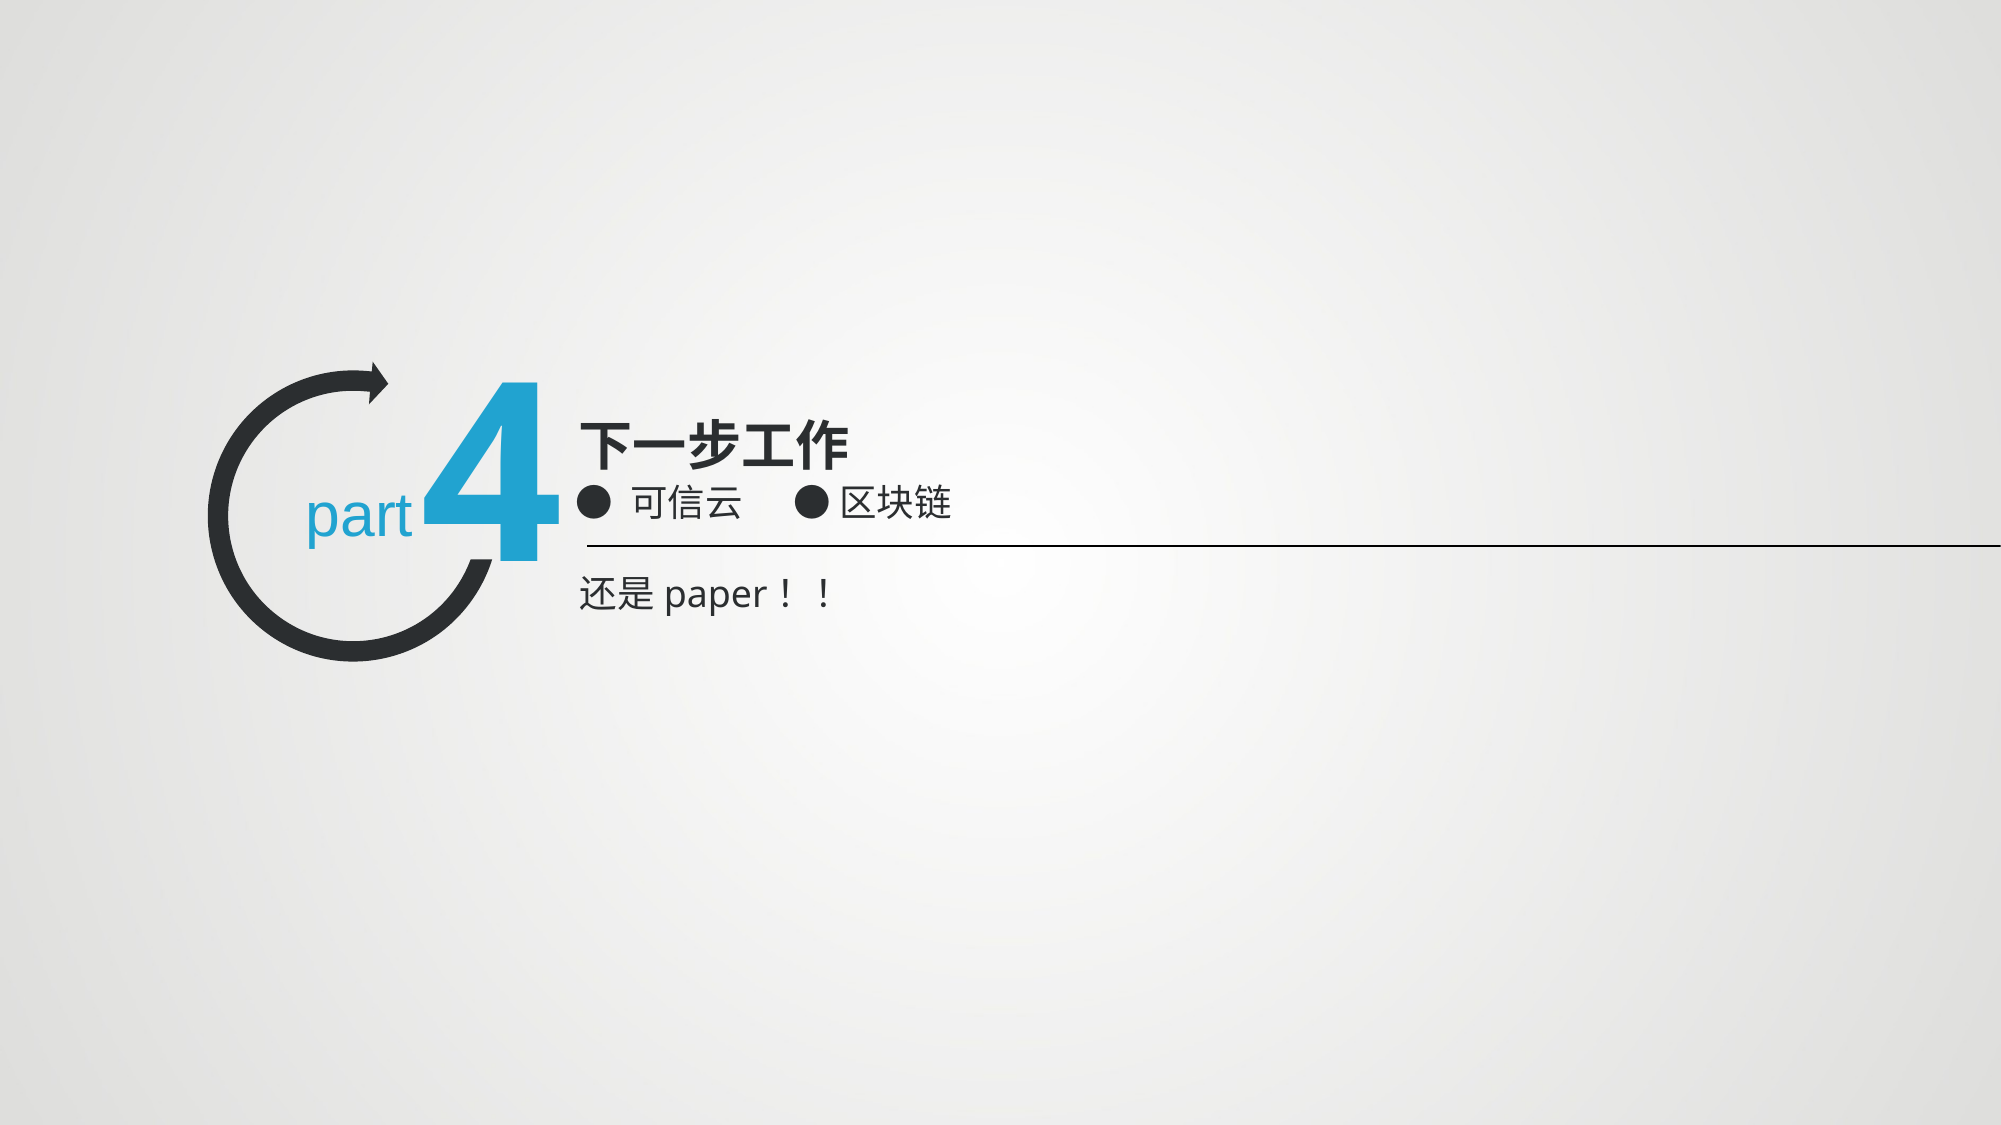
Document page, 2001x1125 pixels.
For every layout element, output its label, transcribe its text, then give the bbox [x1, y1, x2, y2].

picture [0, 0, 2001, 1125]
text_box part [290, 466, 429, 557]
text_box 4 [405, 304, 579, 620]
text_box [560, 404, 1754, 624]
text_box [207, 361, 493, 662]
